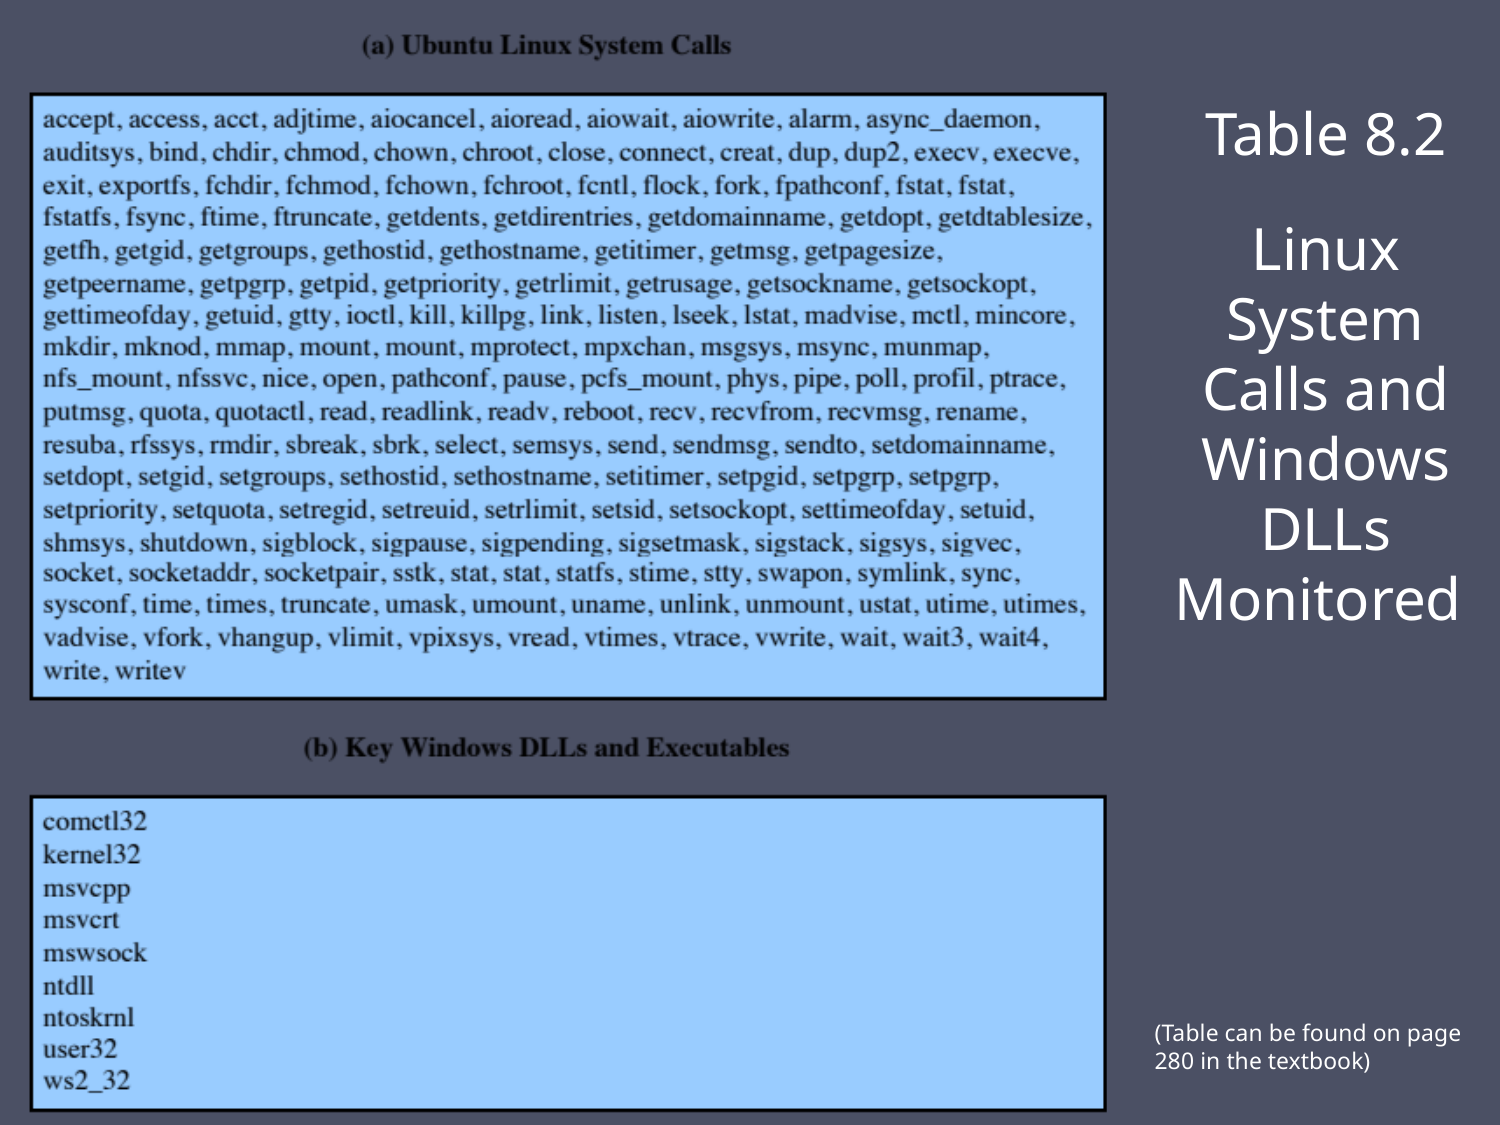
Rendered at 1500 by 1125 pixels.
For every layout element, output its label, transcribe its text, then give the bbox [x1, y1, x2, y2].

text_box (Table can be found on page 280 in the textbook) [1145, 1011, 1500, 1082]
text_box Table 8.2 Linux System Calls and Windows DLLs Monitored [1151, 90, 1500, 665]
picture [1, 0, 1141, 1124]
